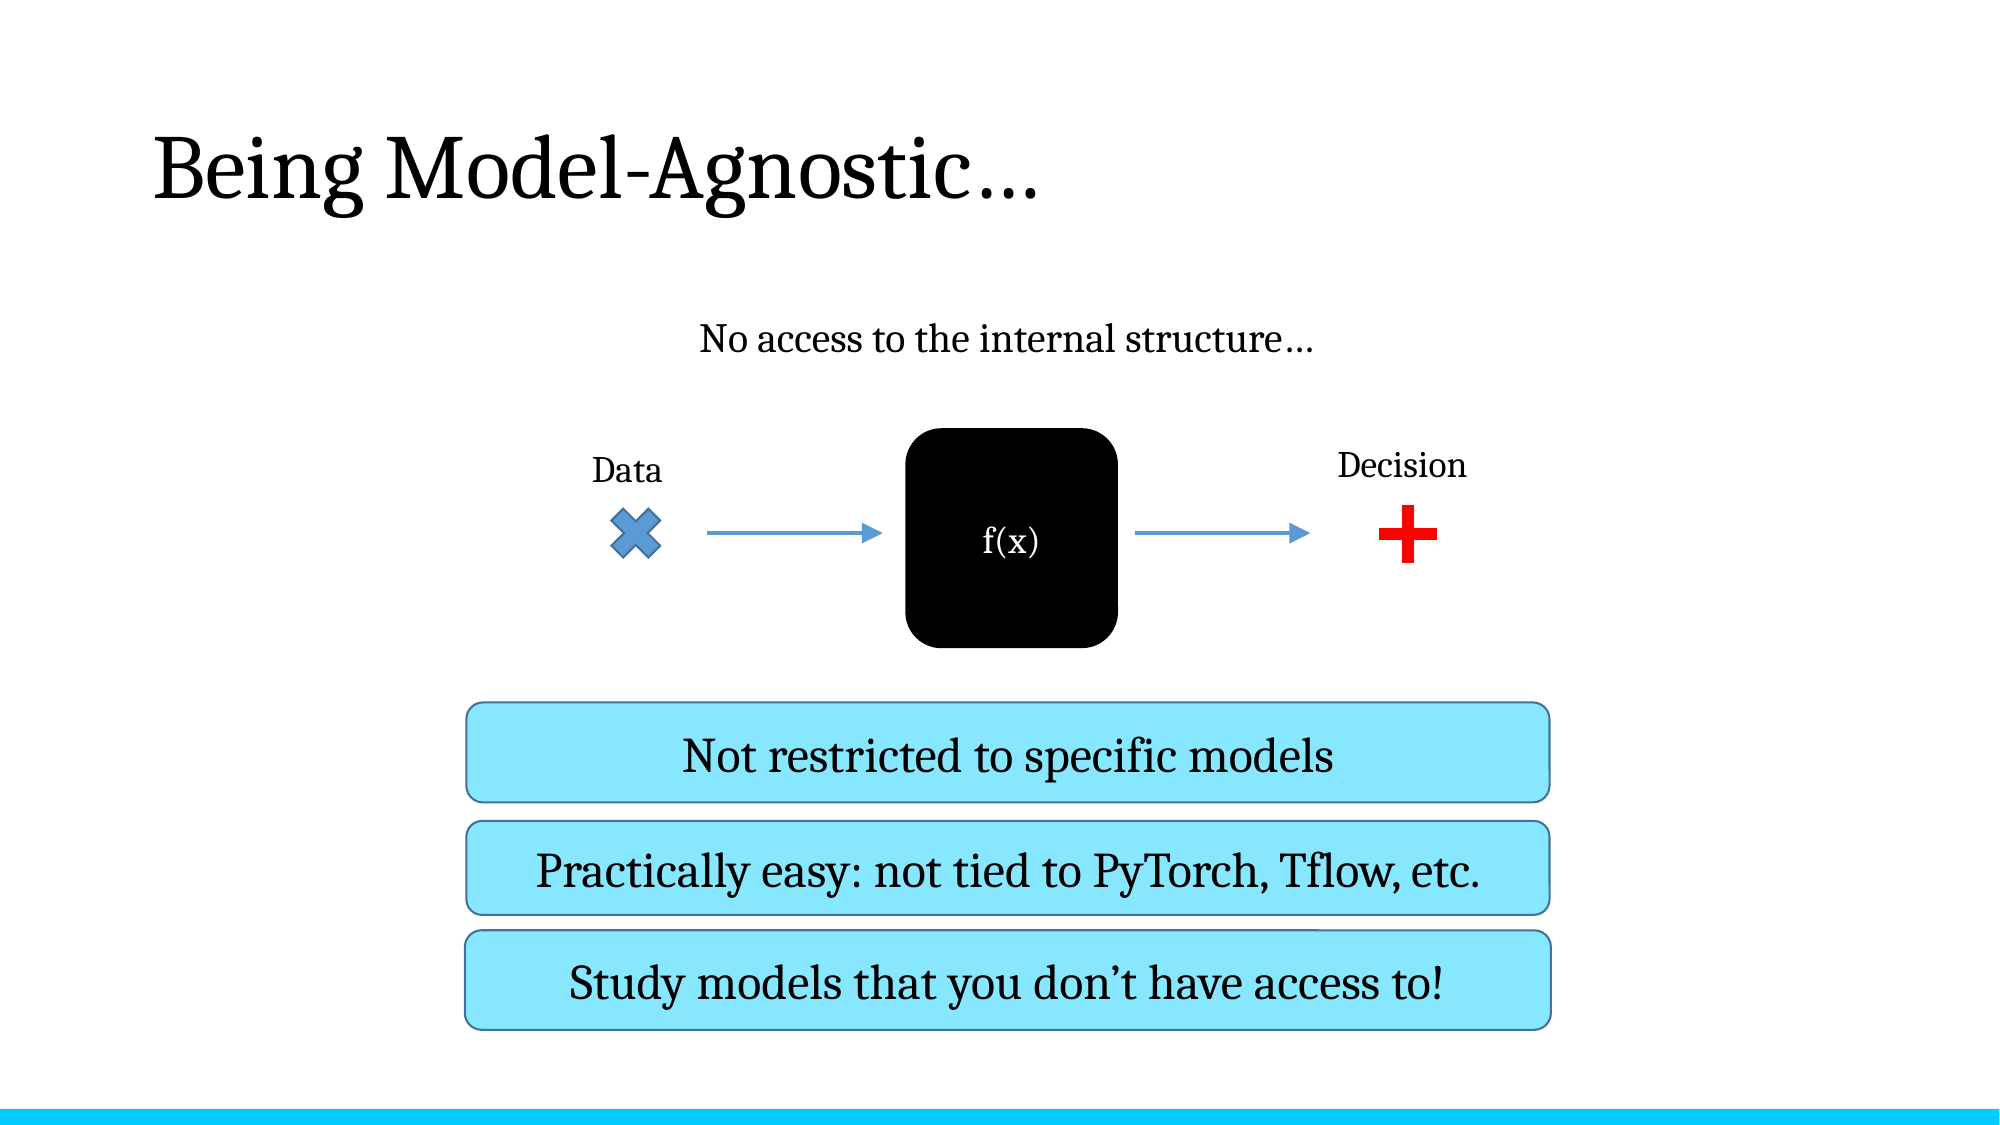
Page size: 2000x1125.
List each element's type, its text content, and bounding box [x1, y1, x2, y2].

title Being Model-Agnostic… [137, 59, 1863, 278]
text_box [464, 702, 1552, 1031]
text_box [943, 450, 1074, 618]
text_box Data [576, 437, 714, 498]
text_box [611, 508, 661, 558]
text_box f(x) [906, 429, 1117, 648]
text_box [1380, 506, 1437, 562]
text_box Decision [1322, 432, 1502, 493]
text_box No access to the internal structure… [582, 303, 1431, 365]
